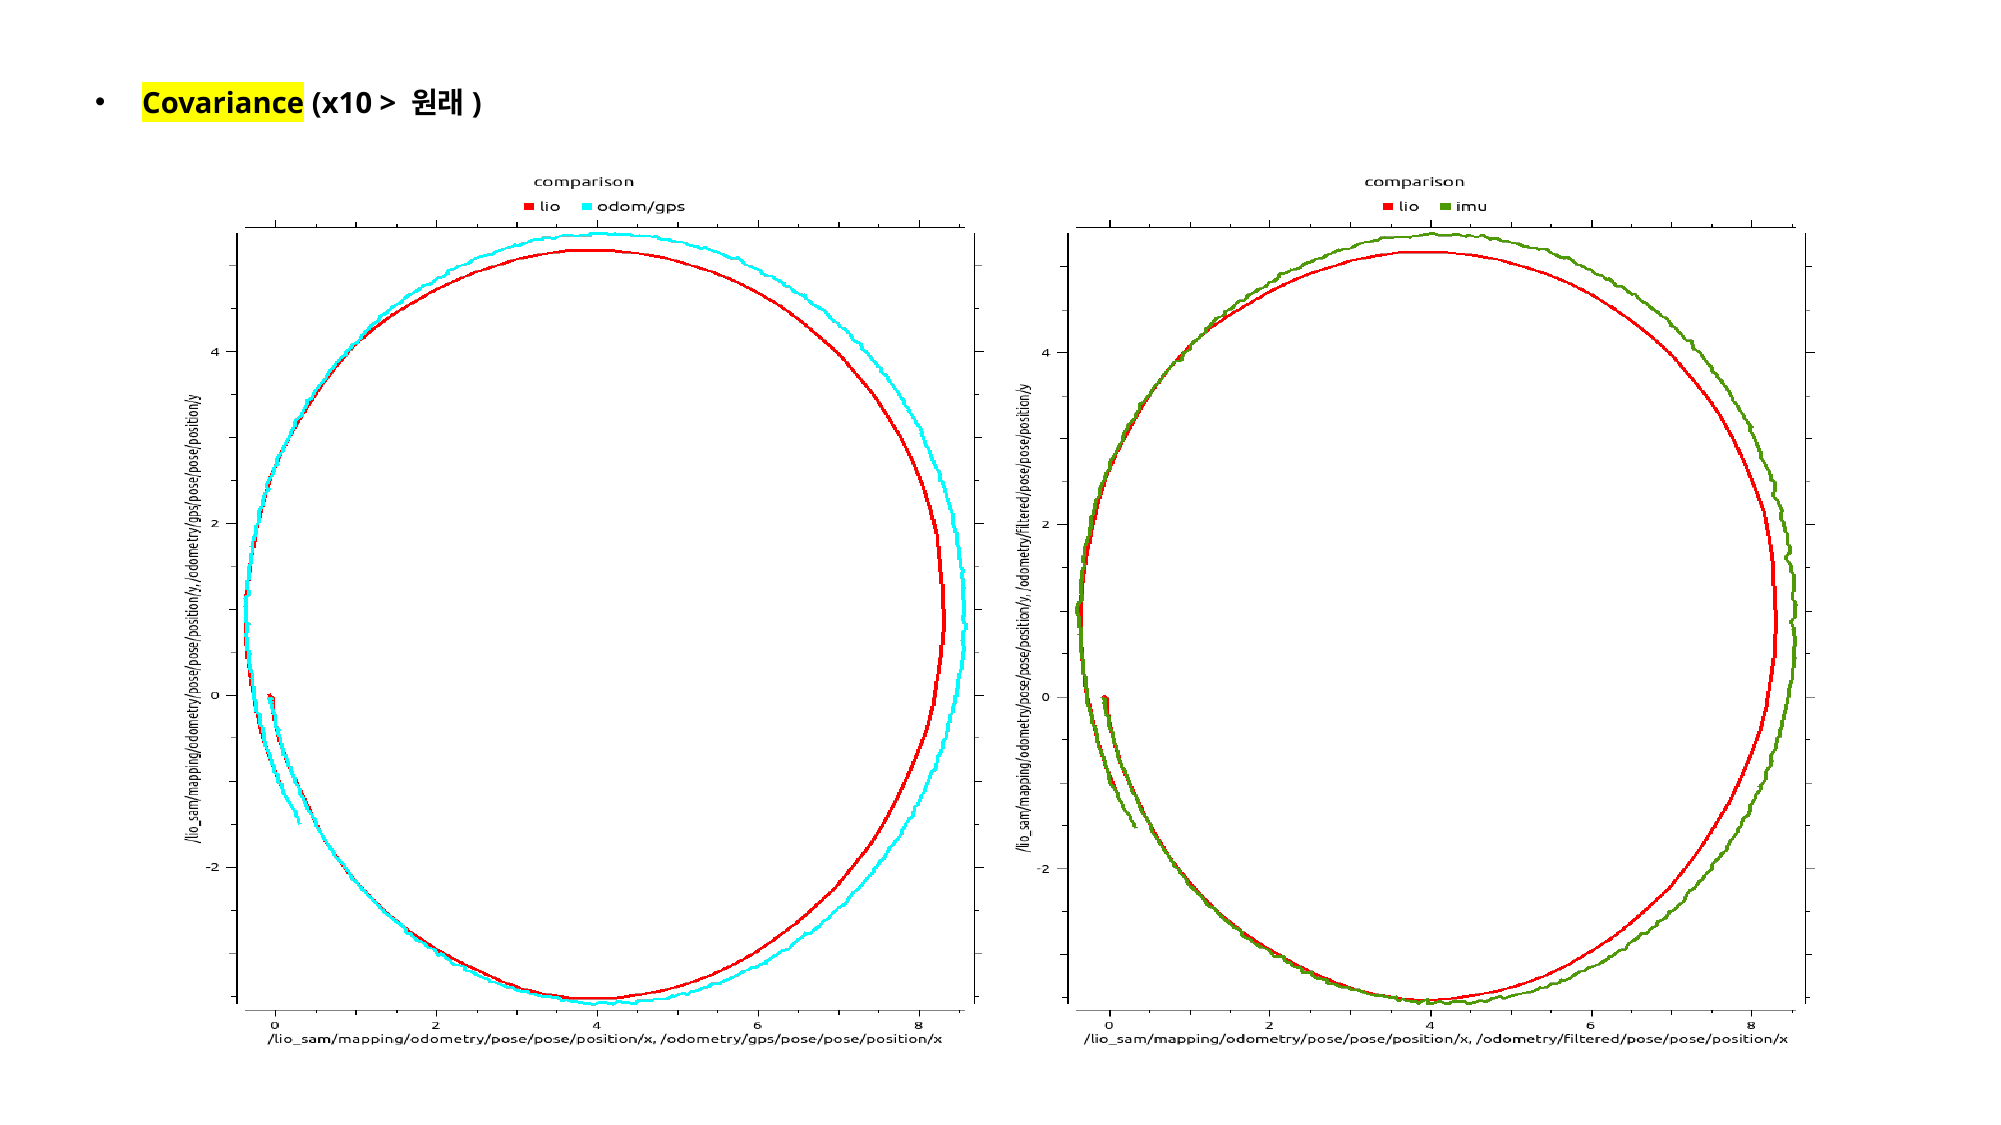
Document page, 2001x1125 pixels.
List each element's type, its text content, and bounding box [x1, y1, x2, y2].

text_box Covariance (x10 > 원래) [79, 54, 1116, 114]
picture [182, 174, 1818, 1045]
